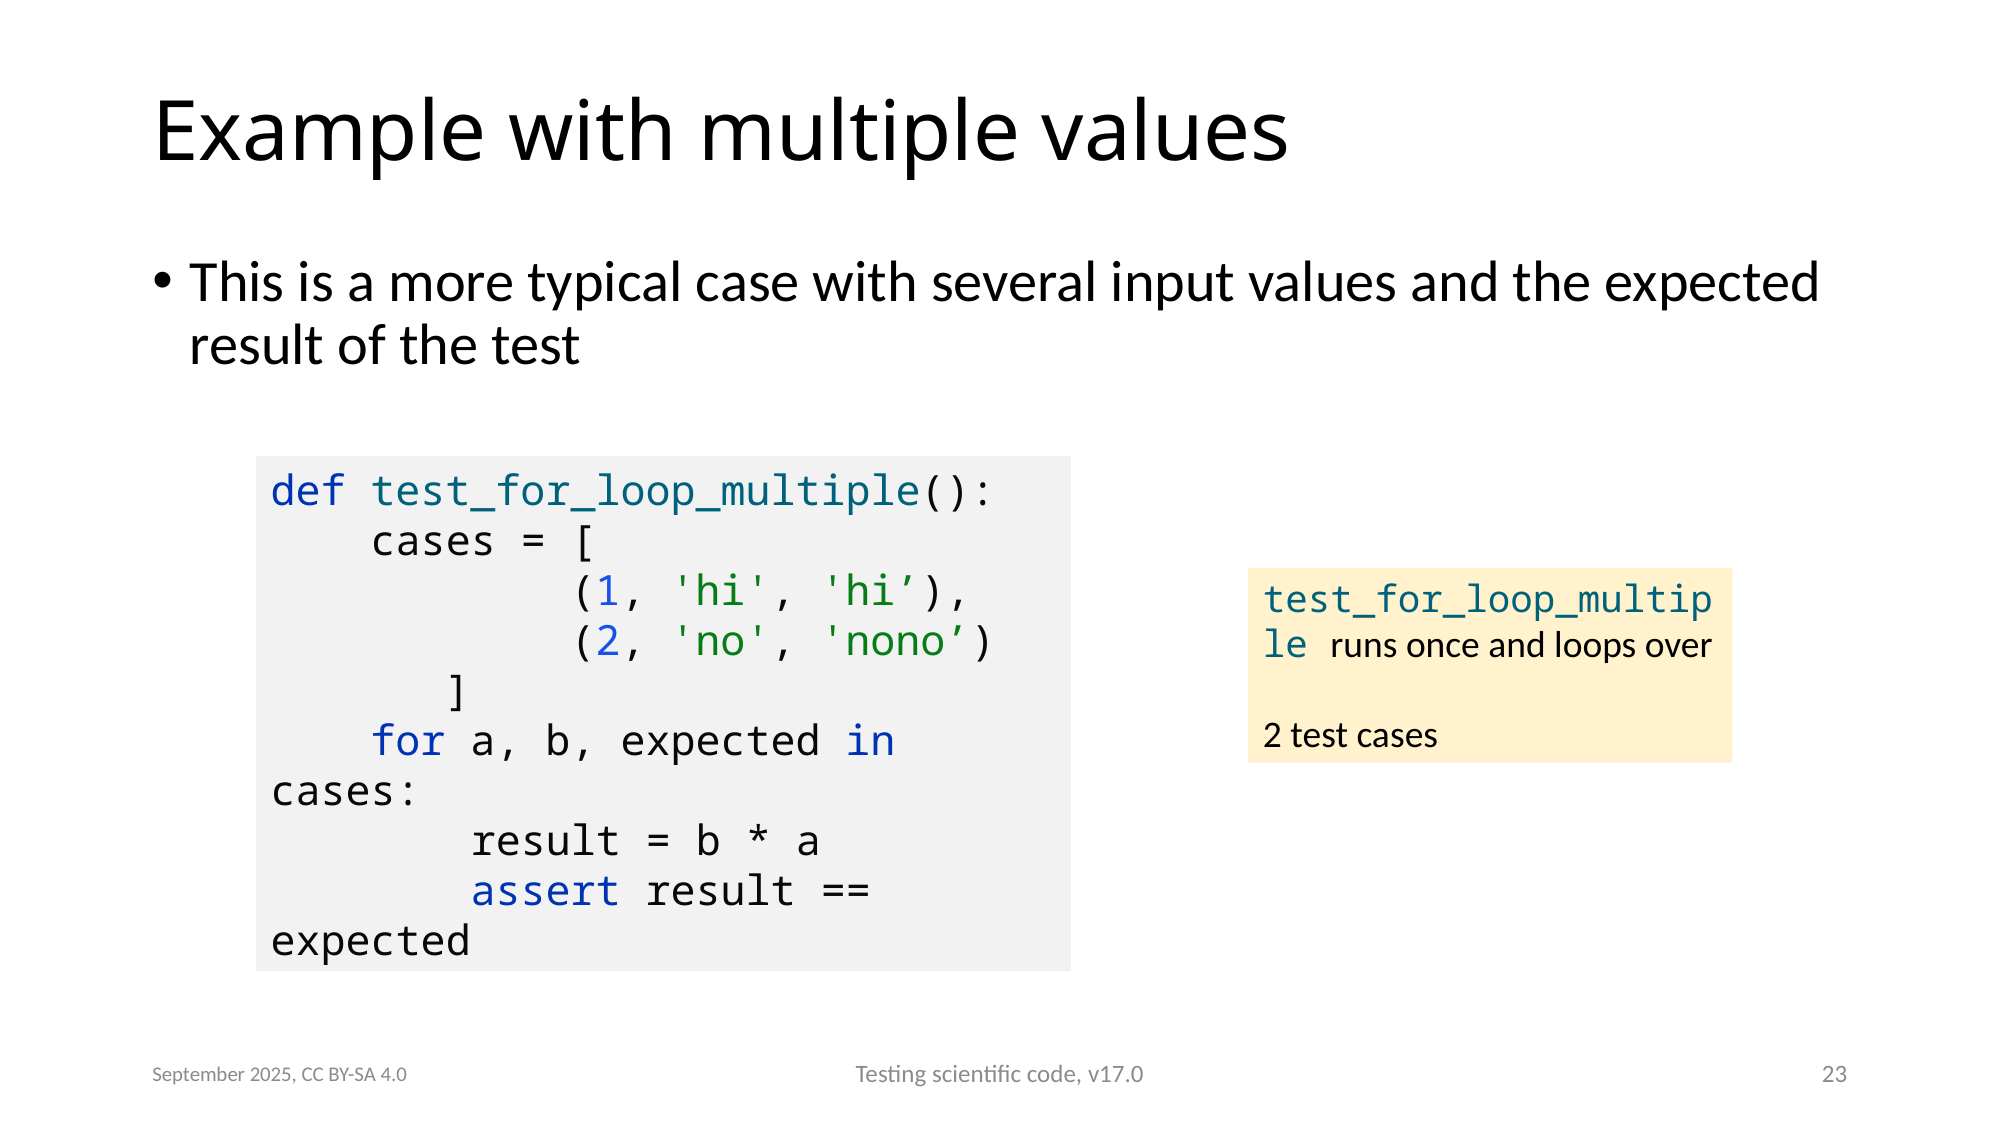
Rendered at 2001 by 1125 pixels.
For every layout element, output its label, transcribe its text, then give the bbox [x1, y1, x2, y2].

list This is a more typical case with several input values and the expected result of the test [137, 243, 1863, 1014]
text_box def test_for_loop_multiple(): cases = [ (1, 'hi', 'hi’), (2, 'no', 'nono’) ] for a, b, expected in cases: result = b * a assert result == expected [255, 456, 1071, 972]
footer Testing scientific code, v17.0 [662, 1042, 1338, 1103]
text_box test_for_loop_multiple runs once and loops over 2 test cases [1248, 567, 1733, 763]
title Example with multiple values [137, 59, 1863, 209]
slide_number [137, 1042, 588, 1103]
slide_number 23 [1412, 1042, 1863, 1103]
